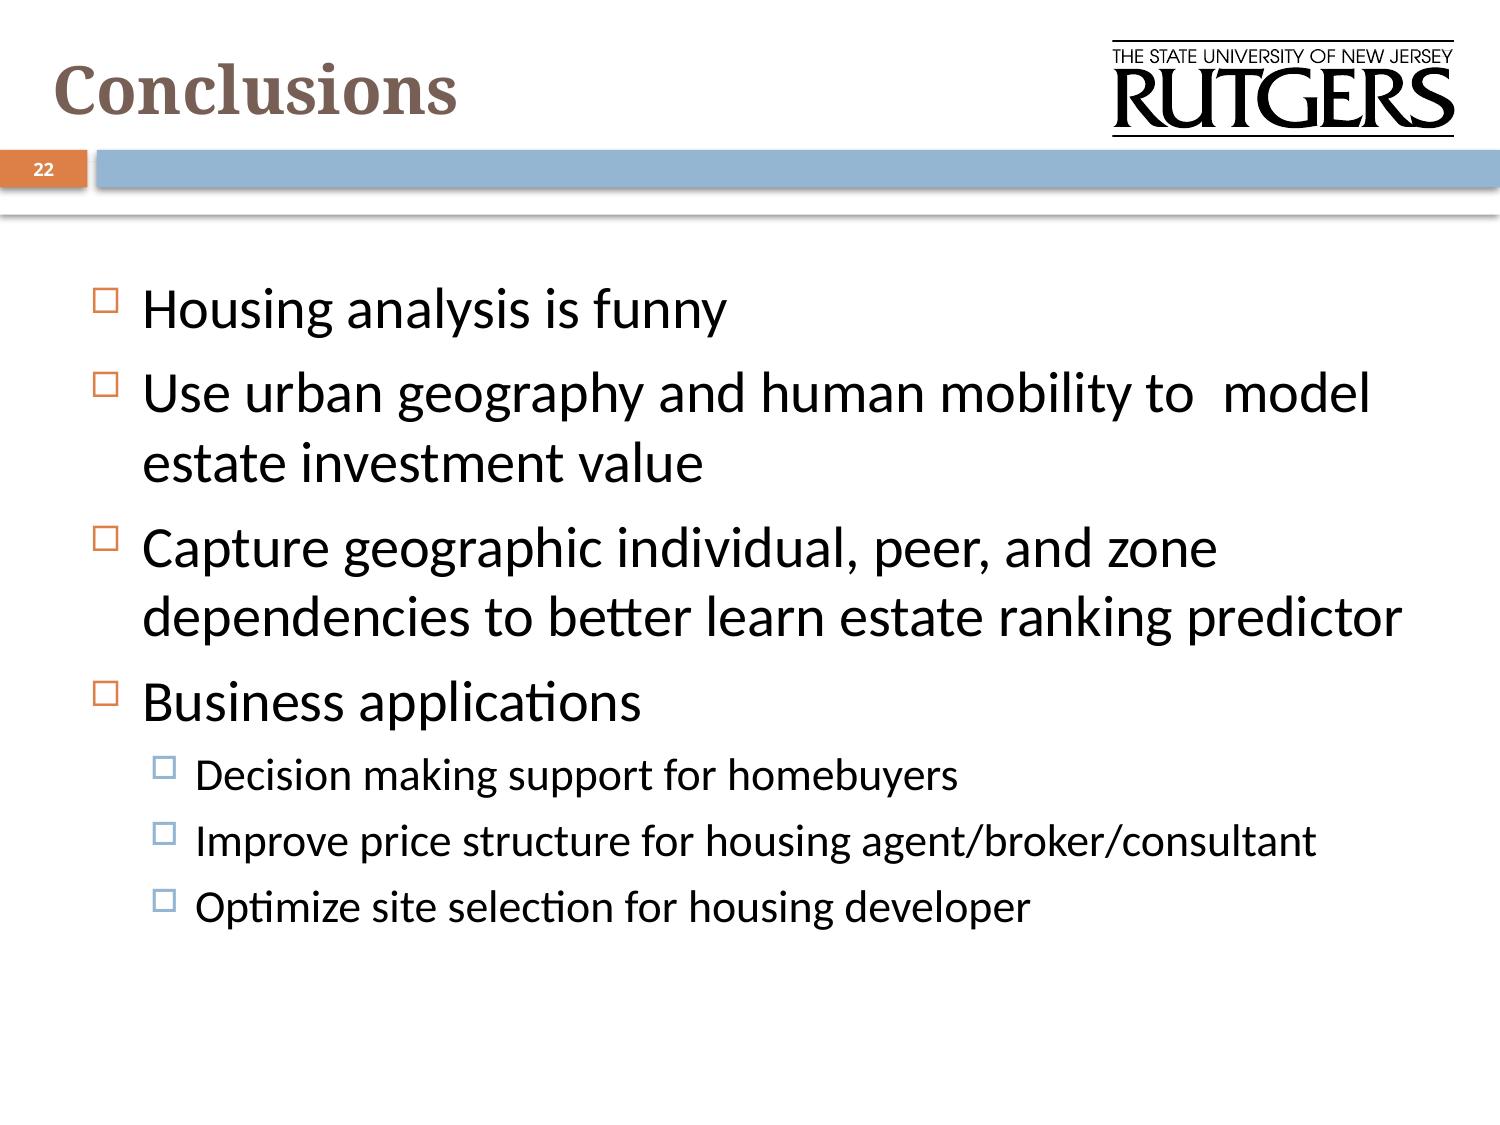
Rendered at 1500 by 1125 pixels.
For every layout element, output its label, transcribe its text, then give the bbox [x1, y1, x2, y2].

list Housing analysis is funny Use urban geography and human mobility to model estate investment value Capture geographic individual, peer, and zone dependencies to better learn estate ranking predictor Business applications Decision making support for homebuyers Improve price structure for housing agent/broker/consultant Optimize site selection for housing developer [75, 262, 1425, 1088]
title Conclusions [37, 37, 1076, 138]
slide_number 22 [0, 149, 88, 191]
